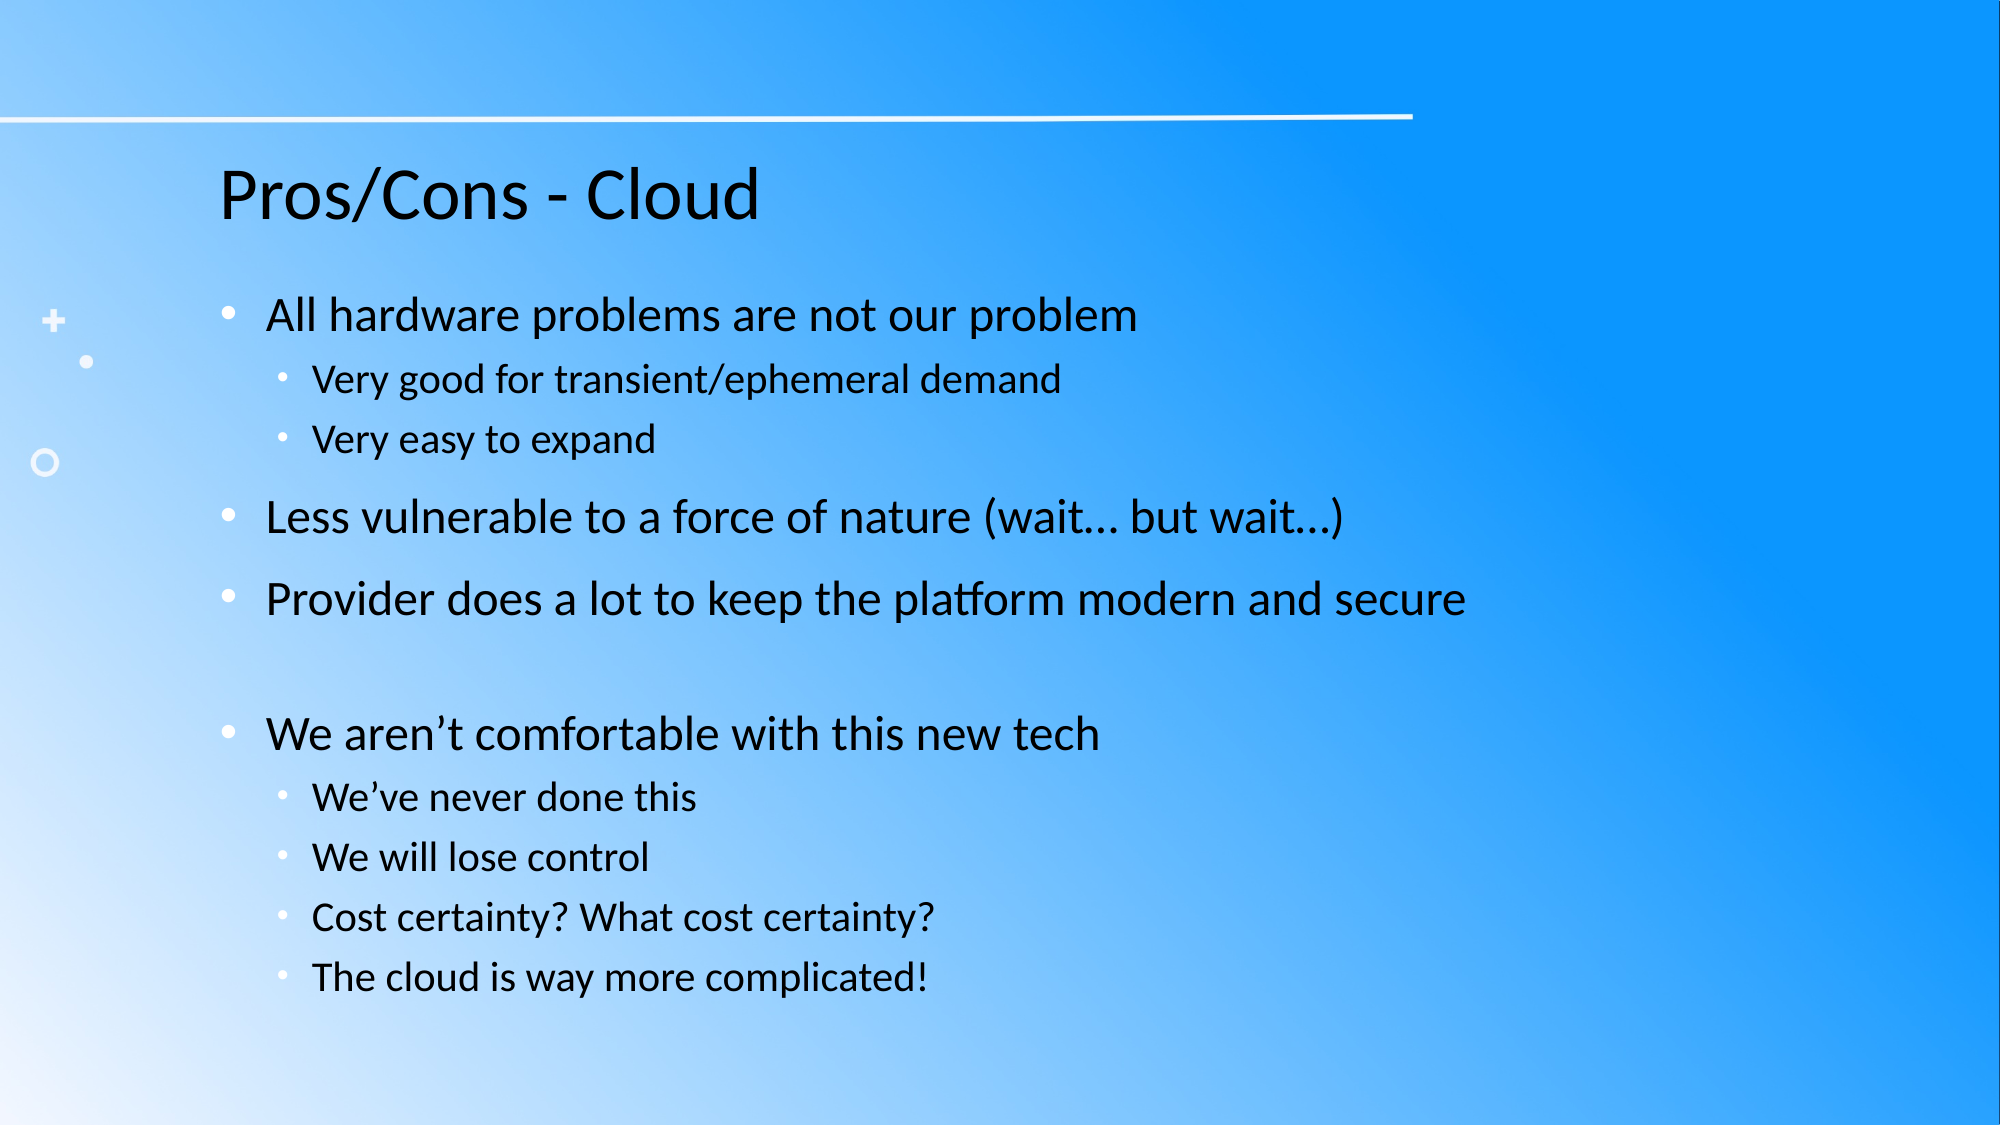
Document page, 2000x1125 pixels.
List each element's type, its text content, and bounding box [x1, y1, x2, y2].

list All hardware problems are not our problem Very good for transient/ephemeral demand Very easy to expand Less vulnerable to a force of nature (wait… but wait…) Provider does a lot to keep the platform modern and secure We aren’t comfortable with this new tech We’ve never done this We will lose control Cost certainty? What cost certainty? The cloud is way more complicated! [199, 279, 1900, 1012]
picture [0, 0, 2000, 1125]
title Pros/Cons - Cloud [199, 45, 1900, 246]
